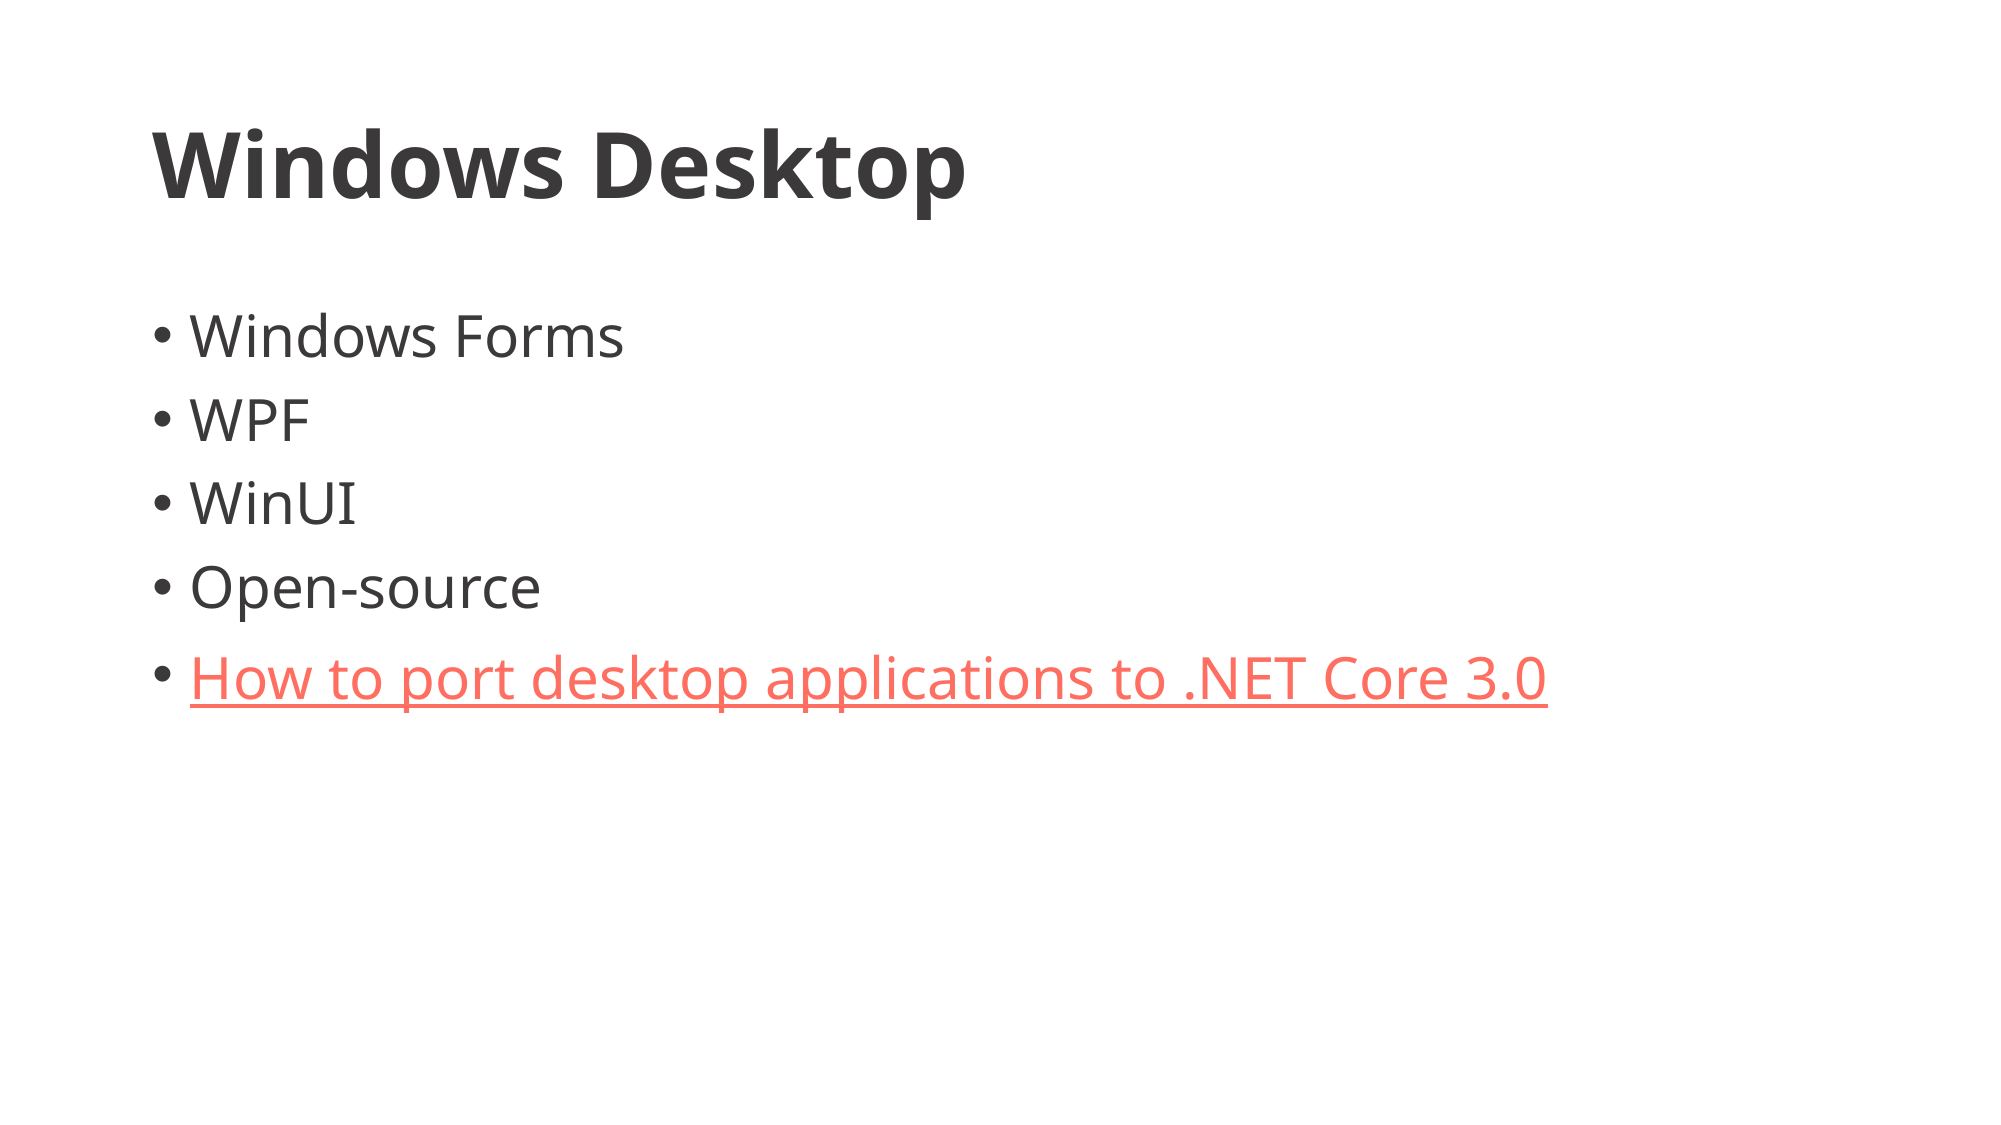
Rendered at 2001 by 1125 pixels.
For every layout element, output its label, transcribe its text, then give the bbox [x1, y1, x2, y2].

list Windows Forms WPF WinUI Open-source How to port desktop applications to .NET Core 3.0 [137, 299, 1863, 1014]
title Windows Desktop [137, 59, 1863, 278]
